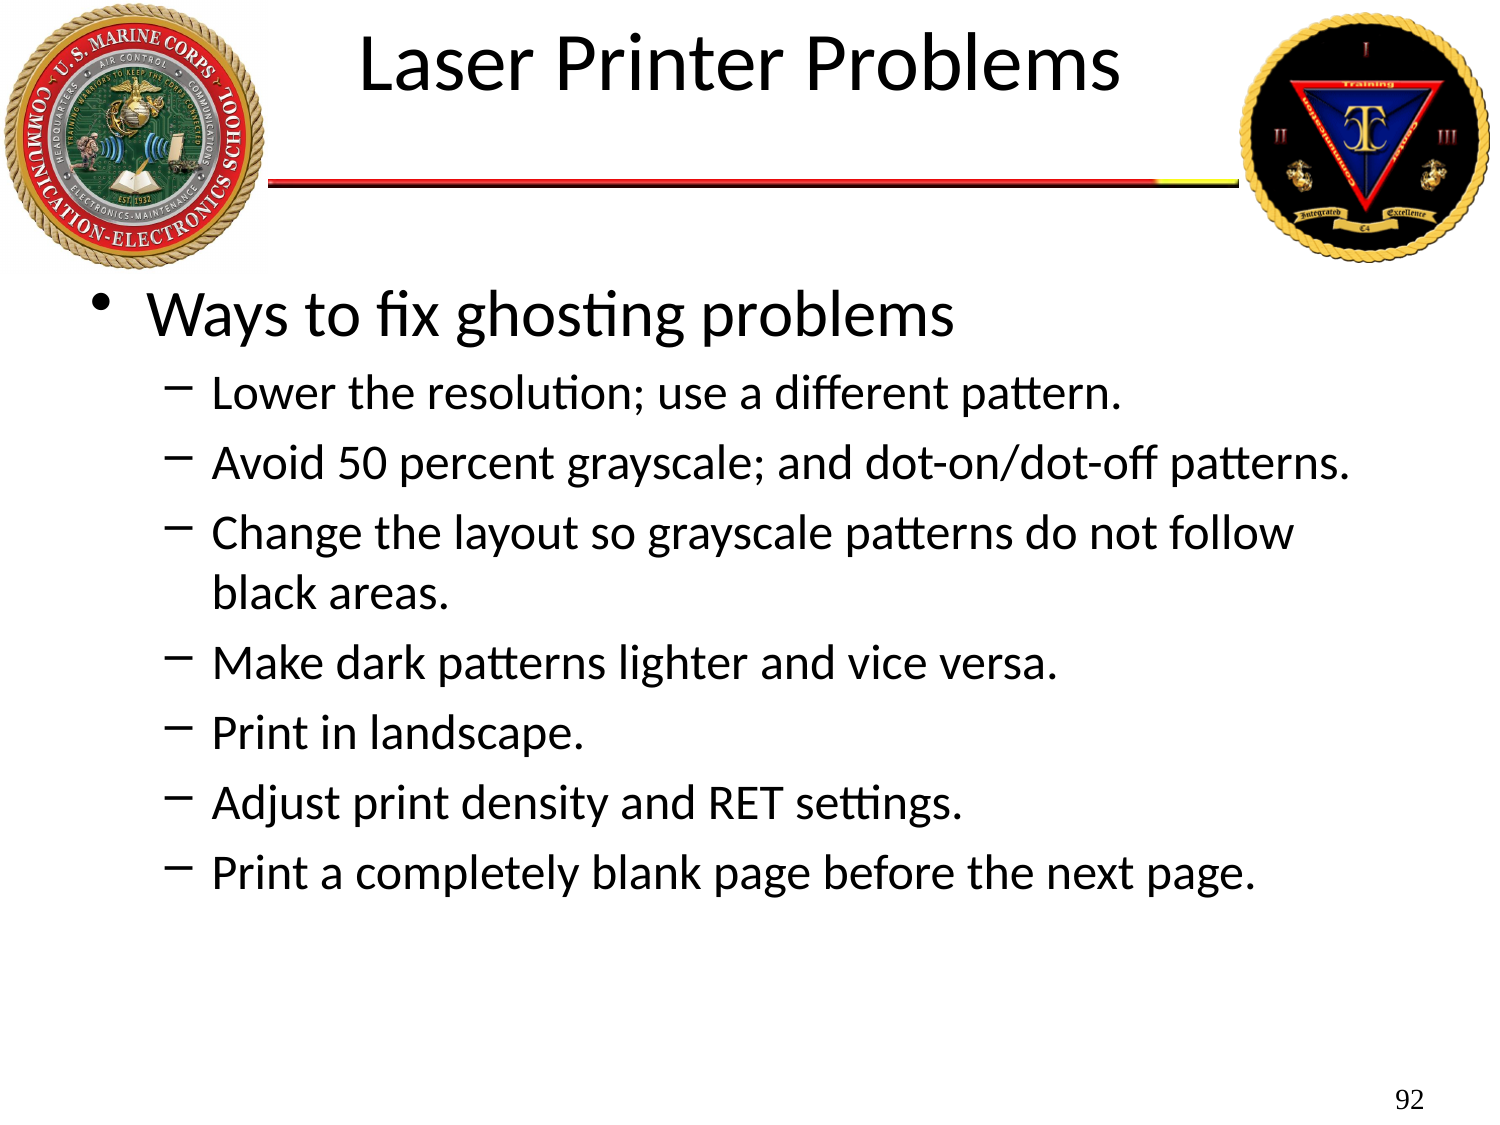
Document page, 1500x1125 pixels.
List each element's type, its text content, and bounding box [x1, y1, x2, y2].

picture [1239, 12, 1490, 263]
list Ways to fix ghosting problems Lower the resolution; use a different pattern. Avoid 50 percent grayscale; and dot-on/dot-off patterns. Change the layout so grayscale patterns do not follow black areas. Make dark patterns lighter and vice versa. Print in landscape. Adjust print density and RET settings. Print a completely blank page before the next page. [75, 262, 1425, 1005]
title Laser Printer Problems [75, 0, 1425, 188]
picture [0, 0, 268, 274]
